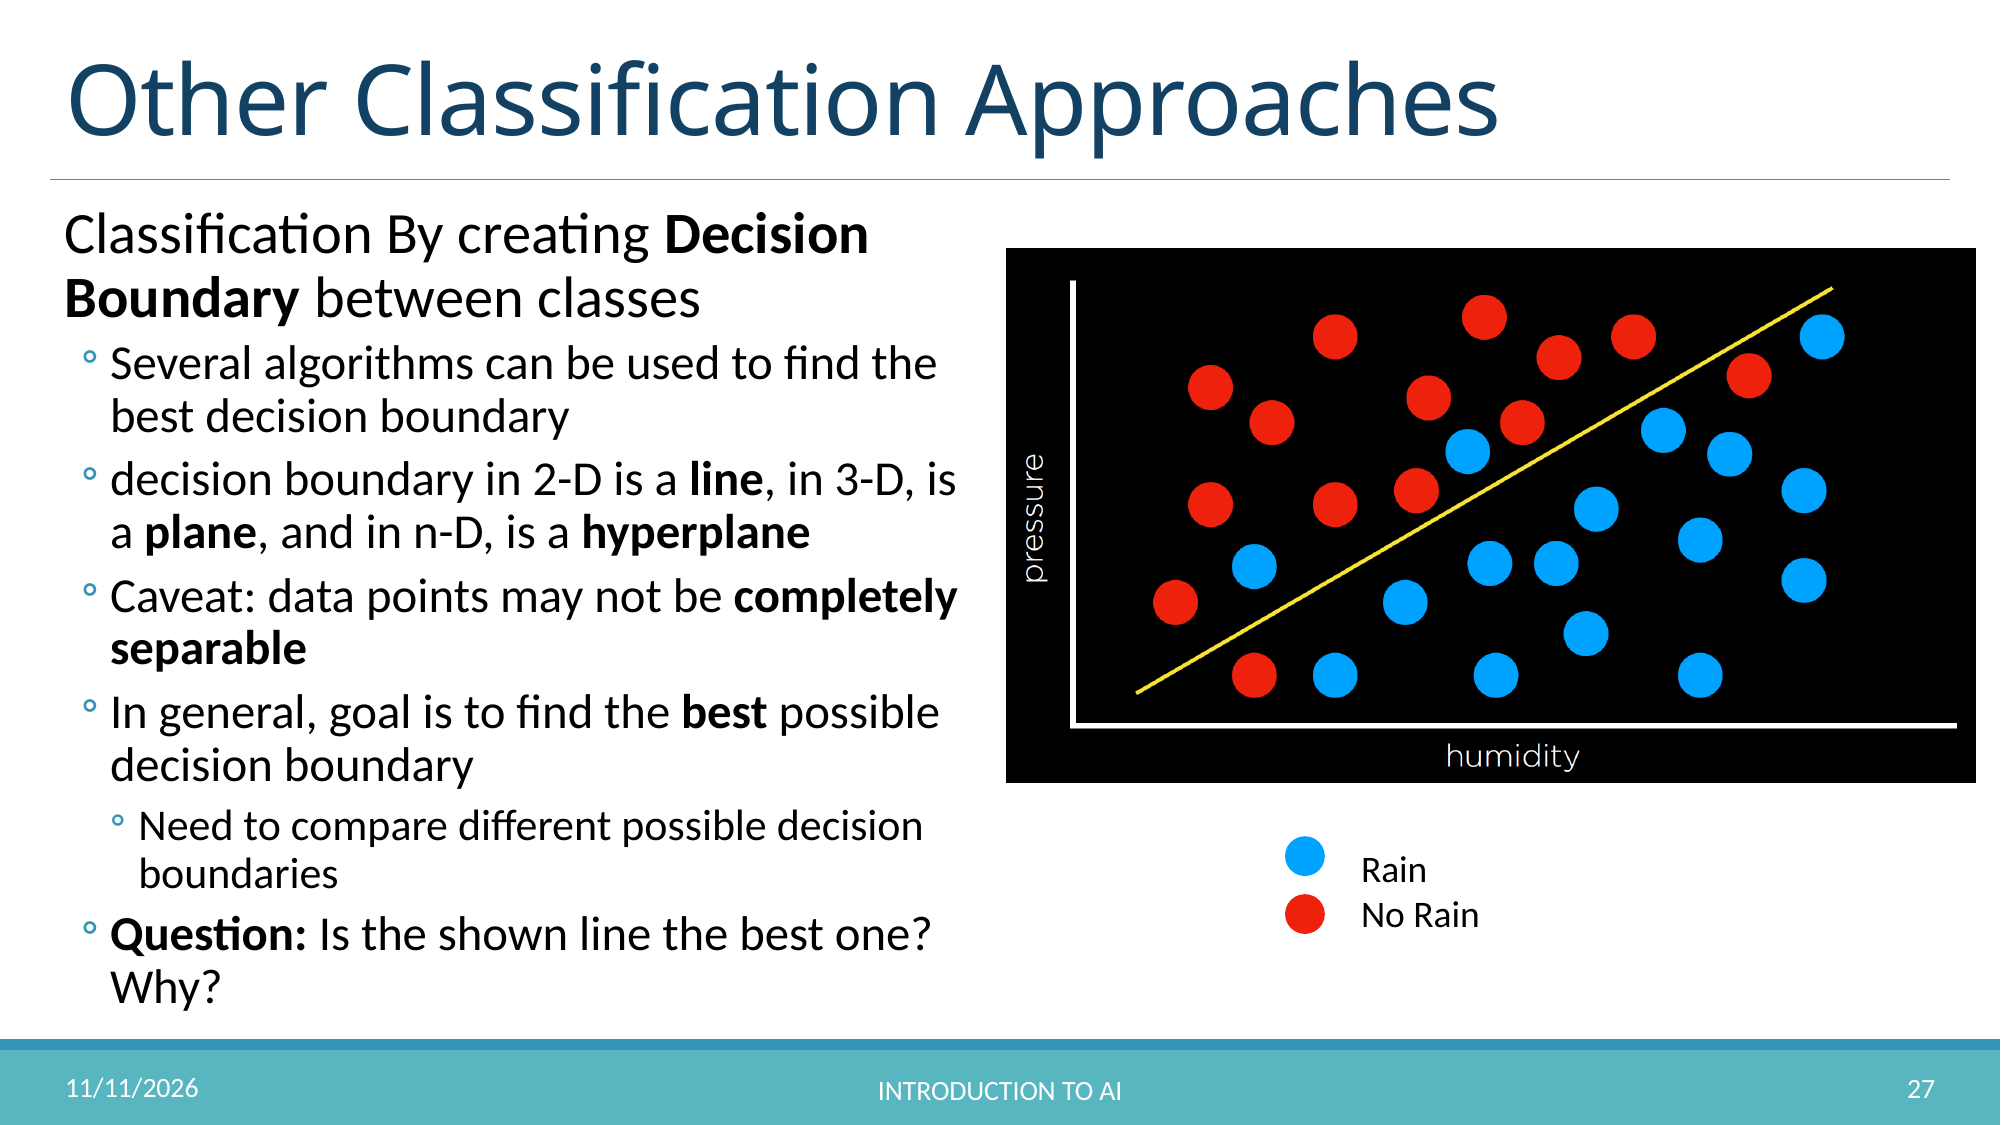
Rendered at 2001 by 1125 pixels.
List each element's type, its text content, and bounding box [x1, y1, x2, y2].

list Classification By creating Decision Boundary between classes Several algorithms can be used to find the best decision boundary decision boundary in 2-D is a line, in 3-D, is a plane, and in n-D, is a hyperplane Caveat: data points may not be completely separable In general, goal is to find the best possible decision boundary Need to compare different possible decision boundaries Question: Is the shown line the best one? Why? [50, 195, 984, 1030]
picture [1006, 248, 1976, 783]
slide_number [50, 1056, 456, 1117]
text_box Rain No Rain [1346, 837, 1514, 943]
text_box [1285, 894, 1325, 934]
slide_number 27 [1734, 1057, 1950, 1118]
text_box [1285, 836, 1325, 877]
footer Introduction to AI [604, 1059, 1396, 1120]
title Other Classification Approaches [50, 47, 1950, 163]
